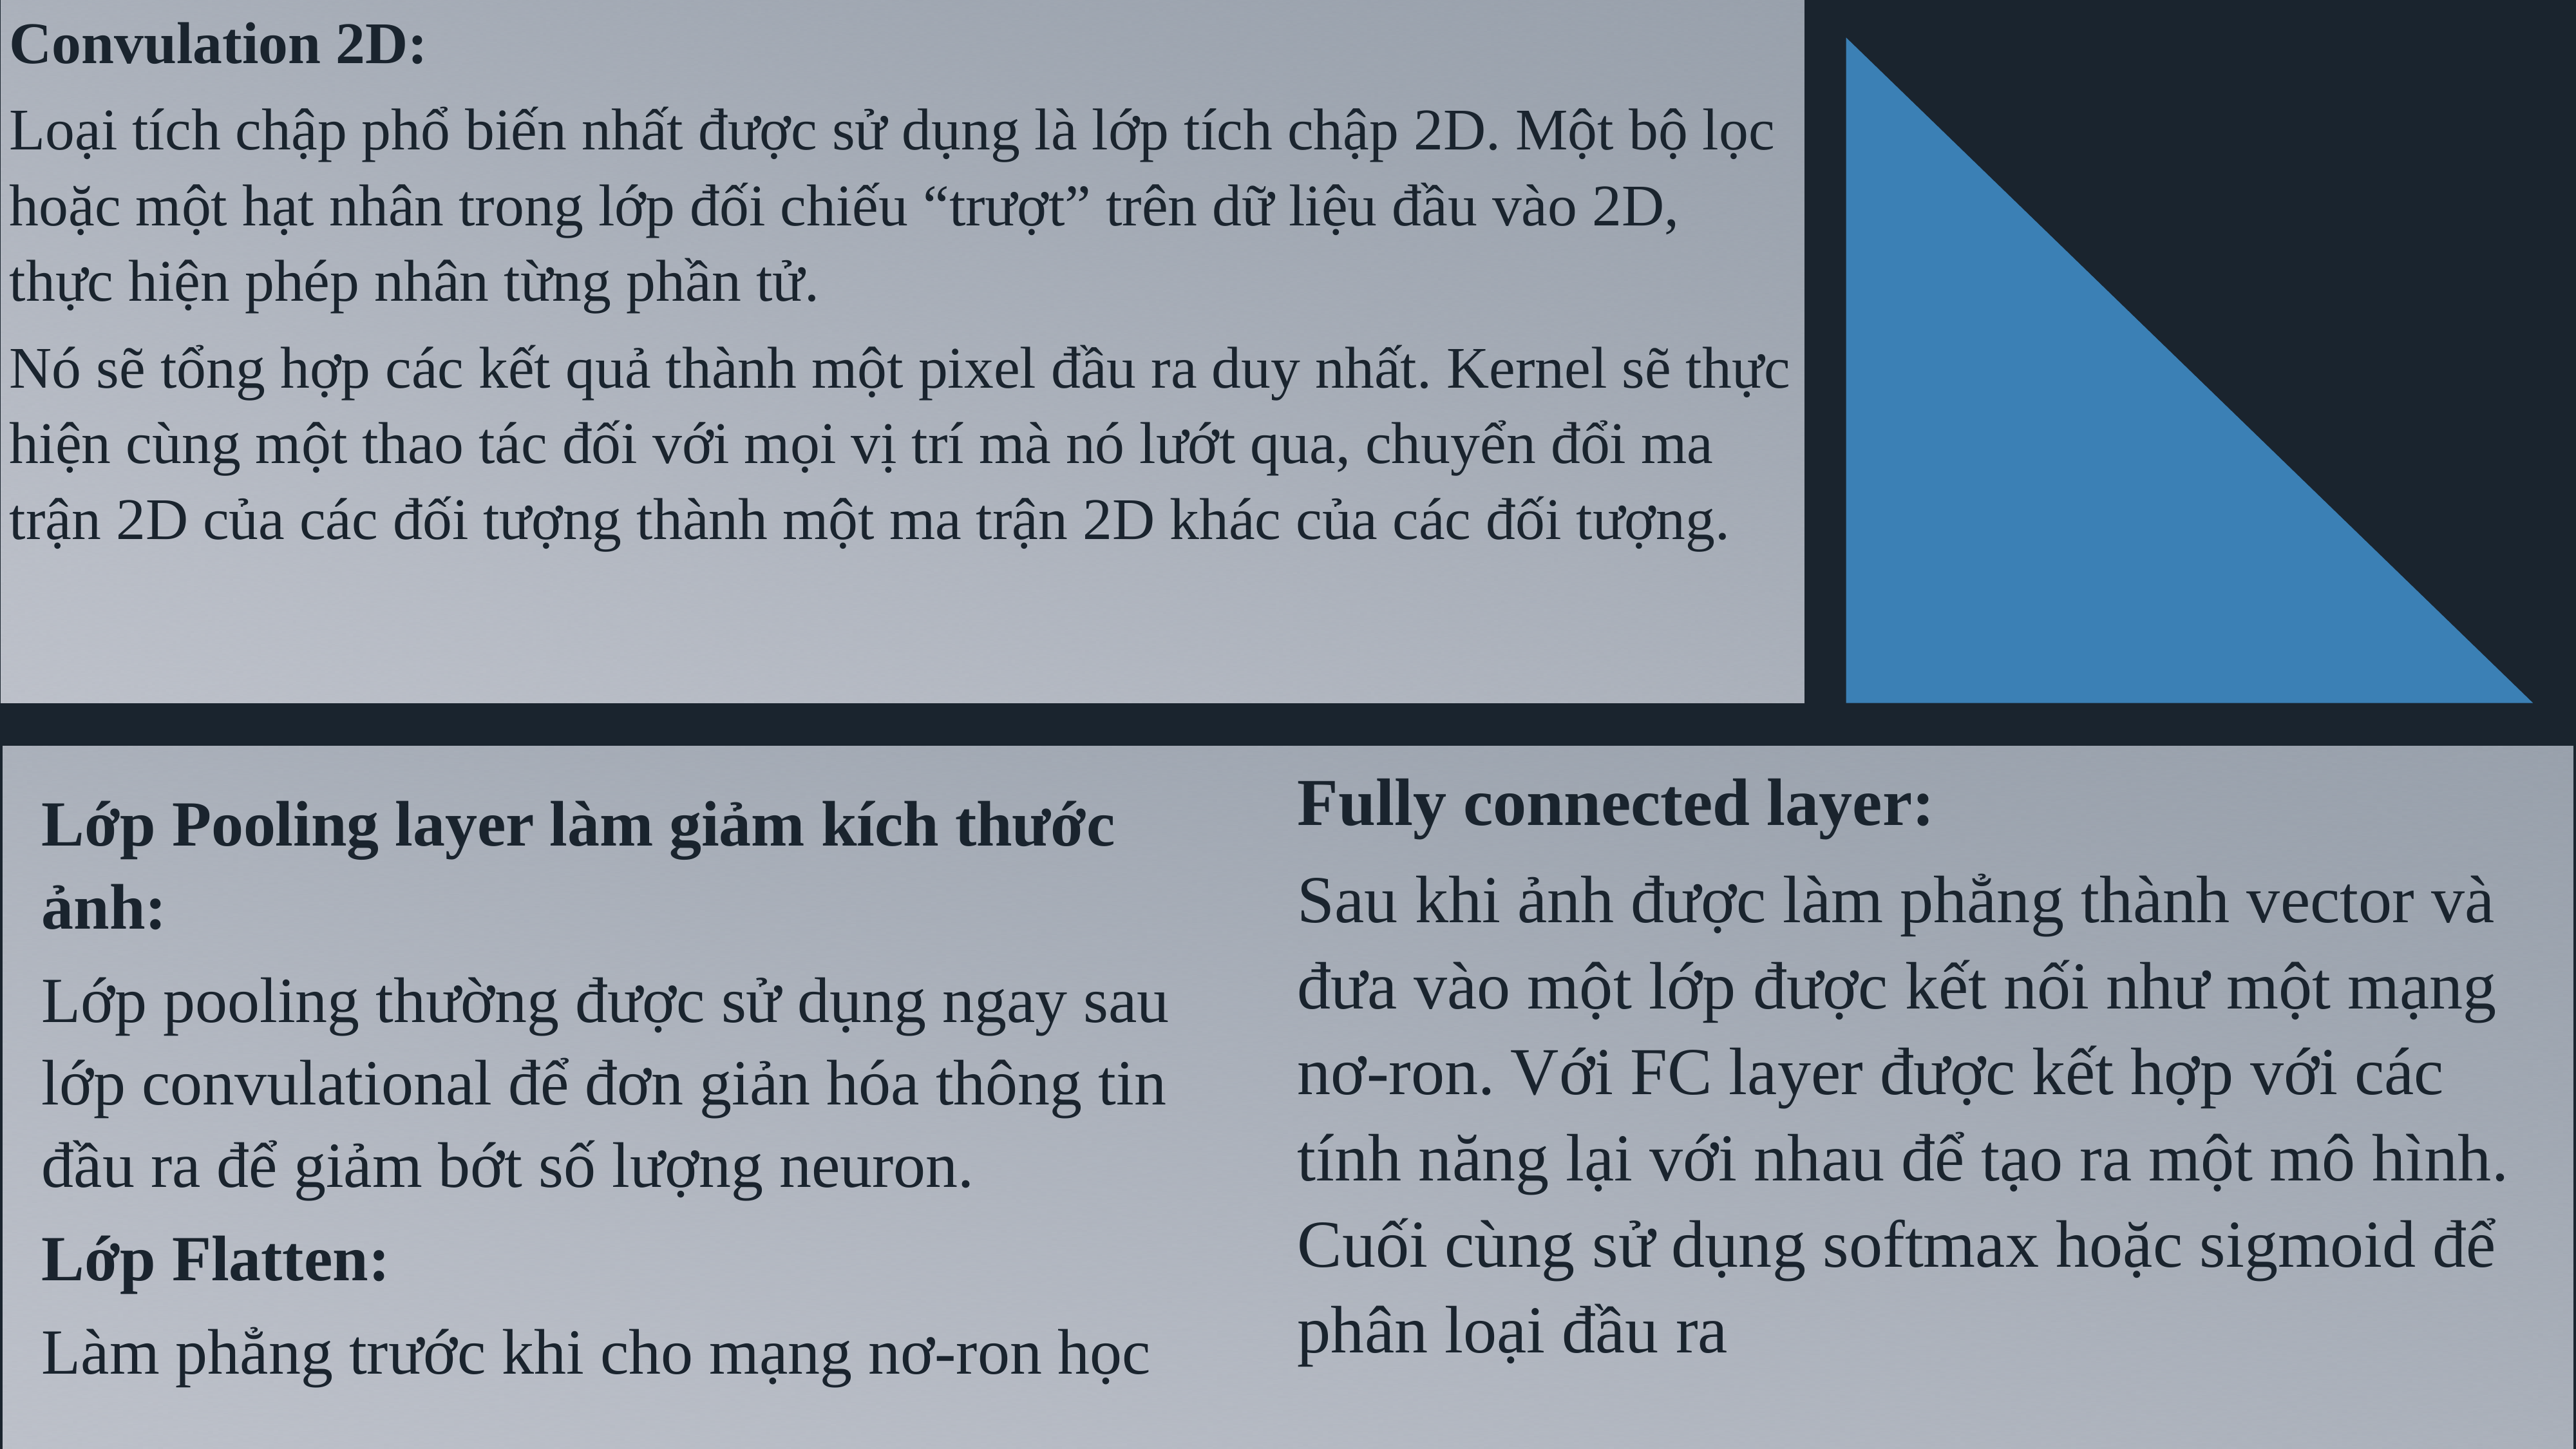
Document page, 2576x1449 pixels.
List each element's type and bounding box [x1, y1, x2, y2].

picture [2, 745, 2573, 1449]
picture [1, 0, 1804, 703]
text_box [1846, 37, 2533, 703]
